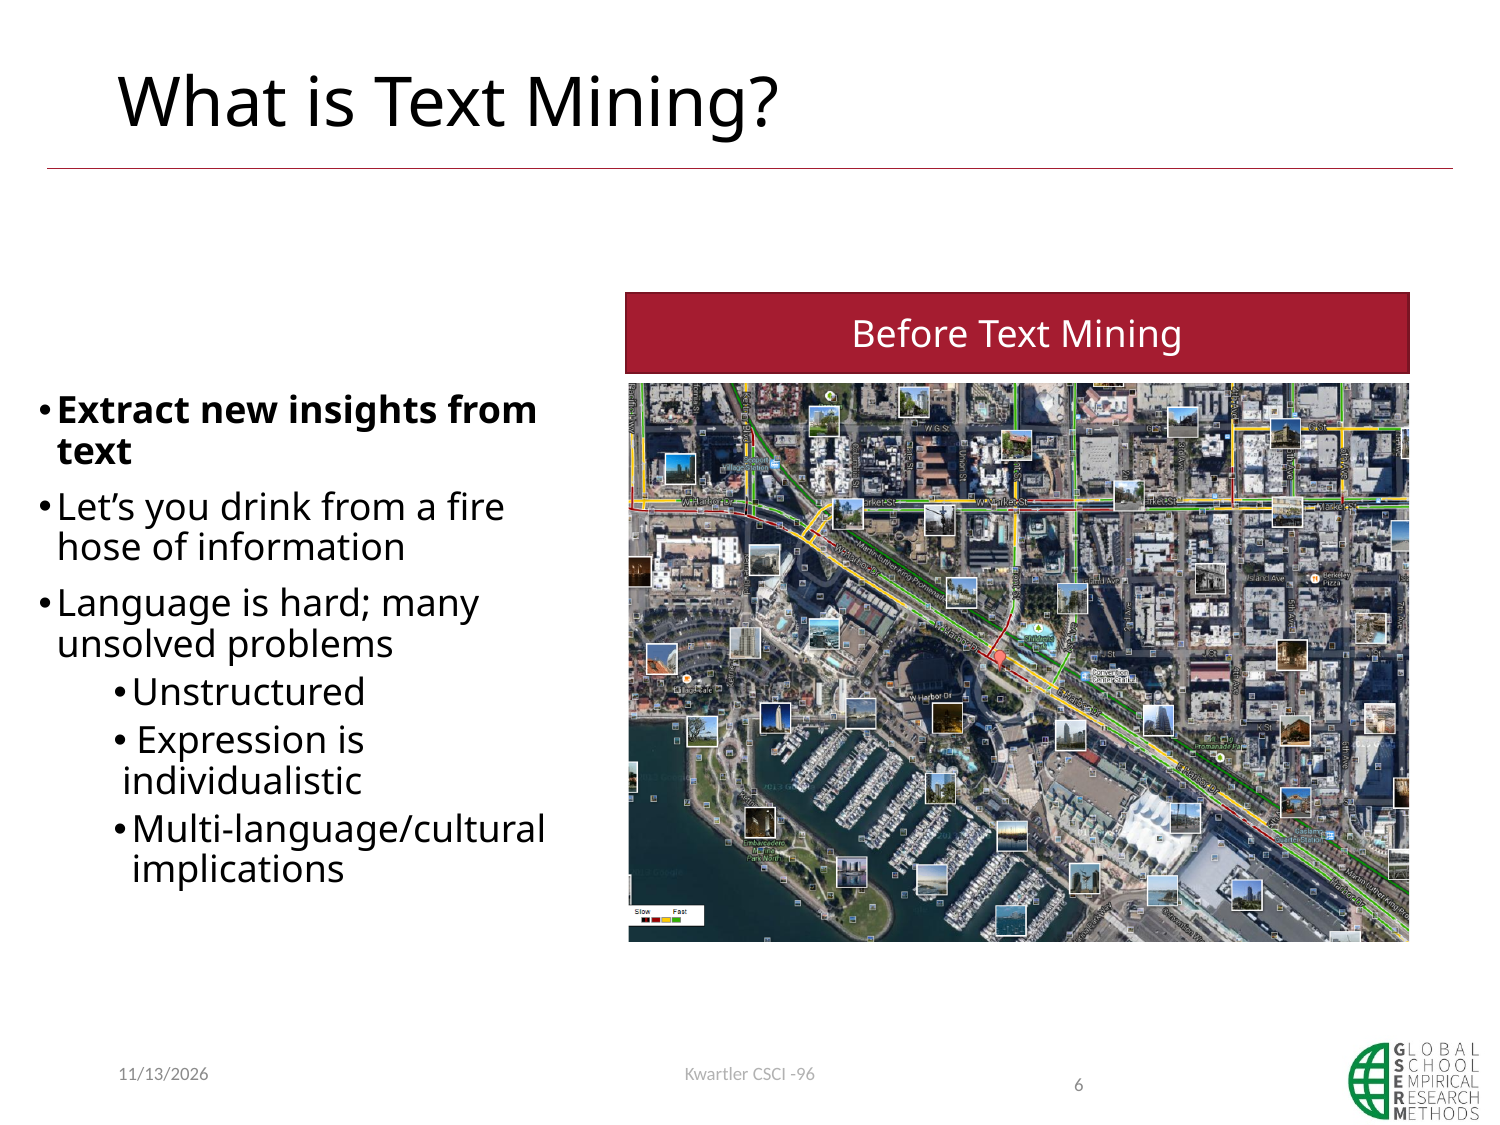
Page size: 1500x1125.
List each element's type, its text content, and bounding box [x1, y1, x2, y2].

footer Kwartler CSCI -96 [496, 1042, 1004, 1103]
list Extract new insights from text Let’s you drink from a fire hose of information Language is hard; many unsolved problems Unstructured Expression is individualistic Multi-language/cultural implications [23, 383, 588, 889]
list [628, 383, 1410, 942]
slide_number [103, 1042, 441, 1103]
slide_number 6 [1059, 1042, 1200, 1103]
text_box Before Text Mining [625, 292, 1410, 374]
title What is Text Mining? [103, 59, 1397, 157]
picture [1342, 1035, 1500, 1125]
